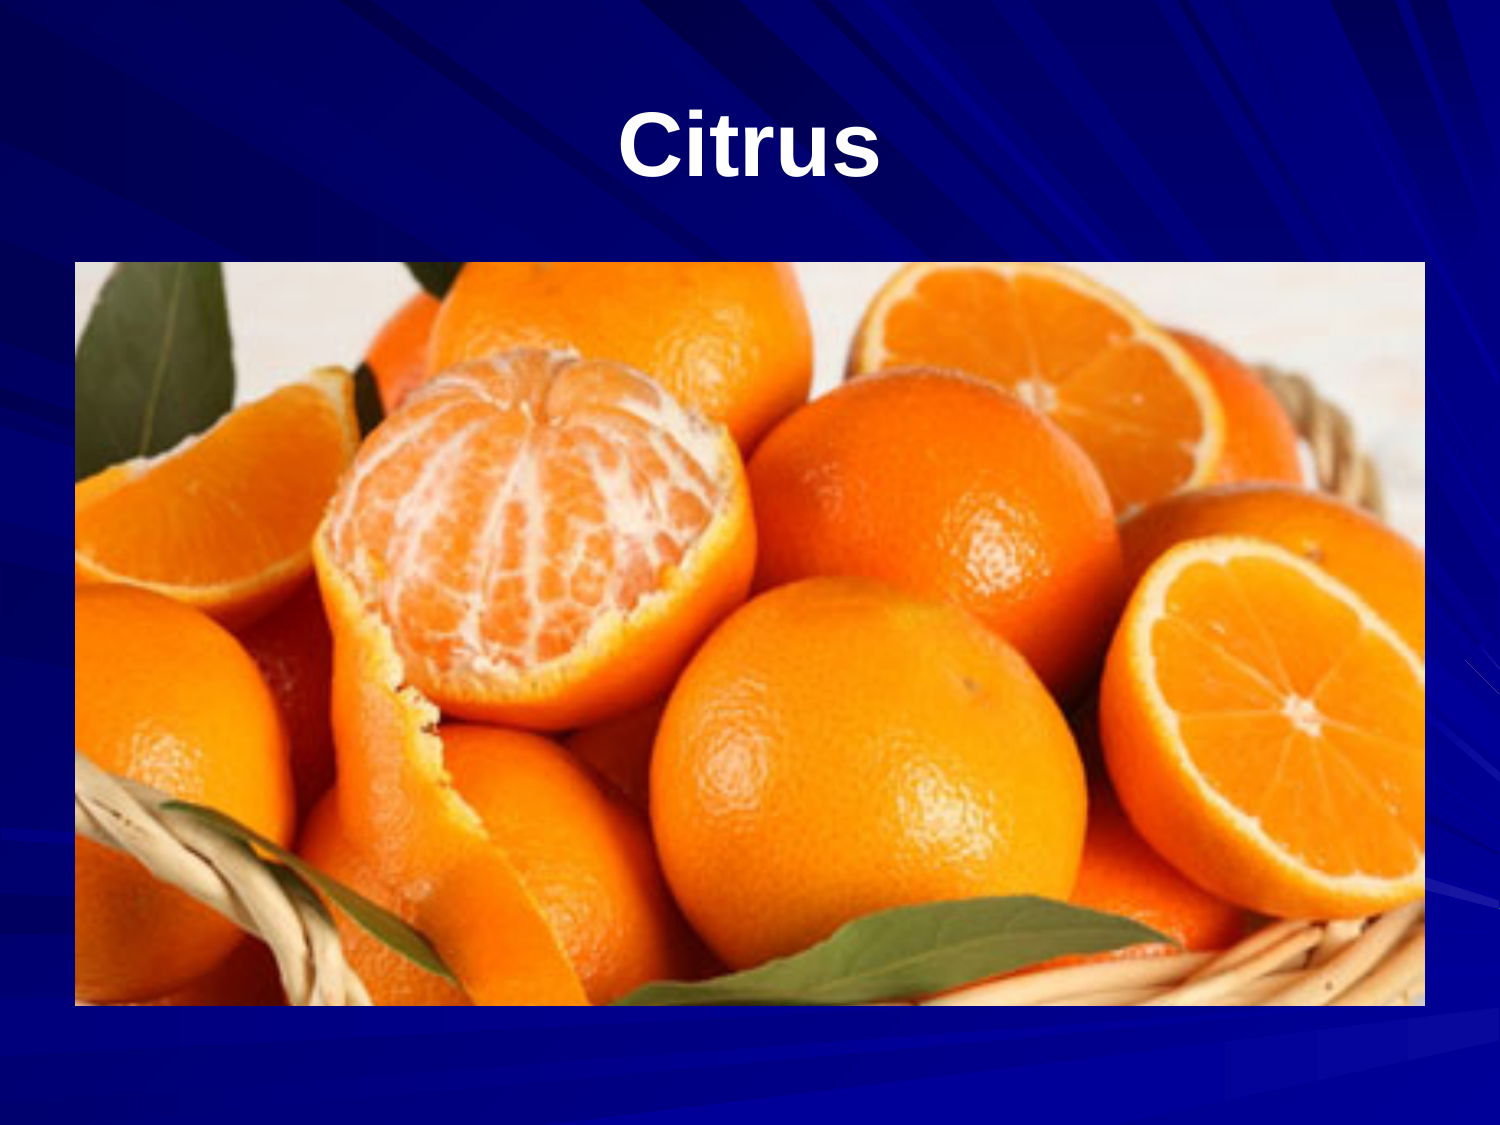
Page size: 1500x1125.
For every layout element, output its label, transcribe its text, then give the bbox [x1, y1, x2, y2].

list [74, 262, 1426, 1006]
title Citrus [74, 45, 1426, 234]
